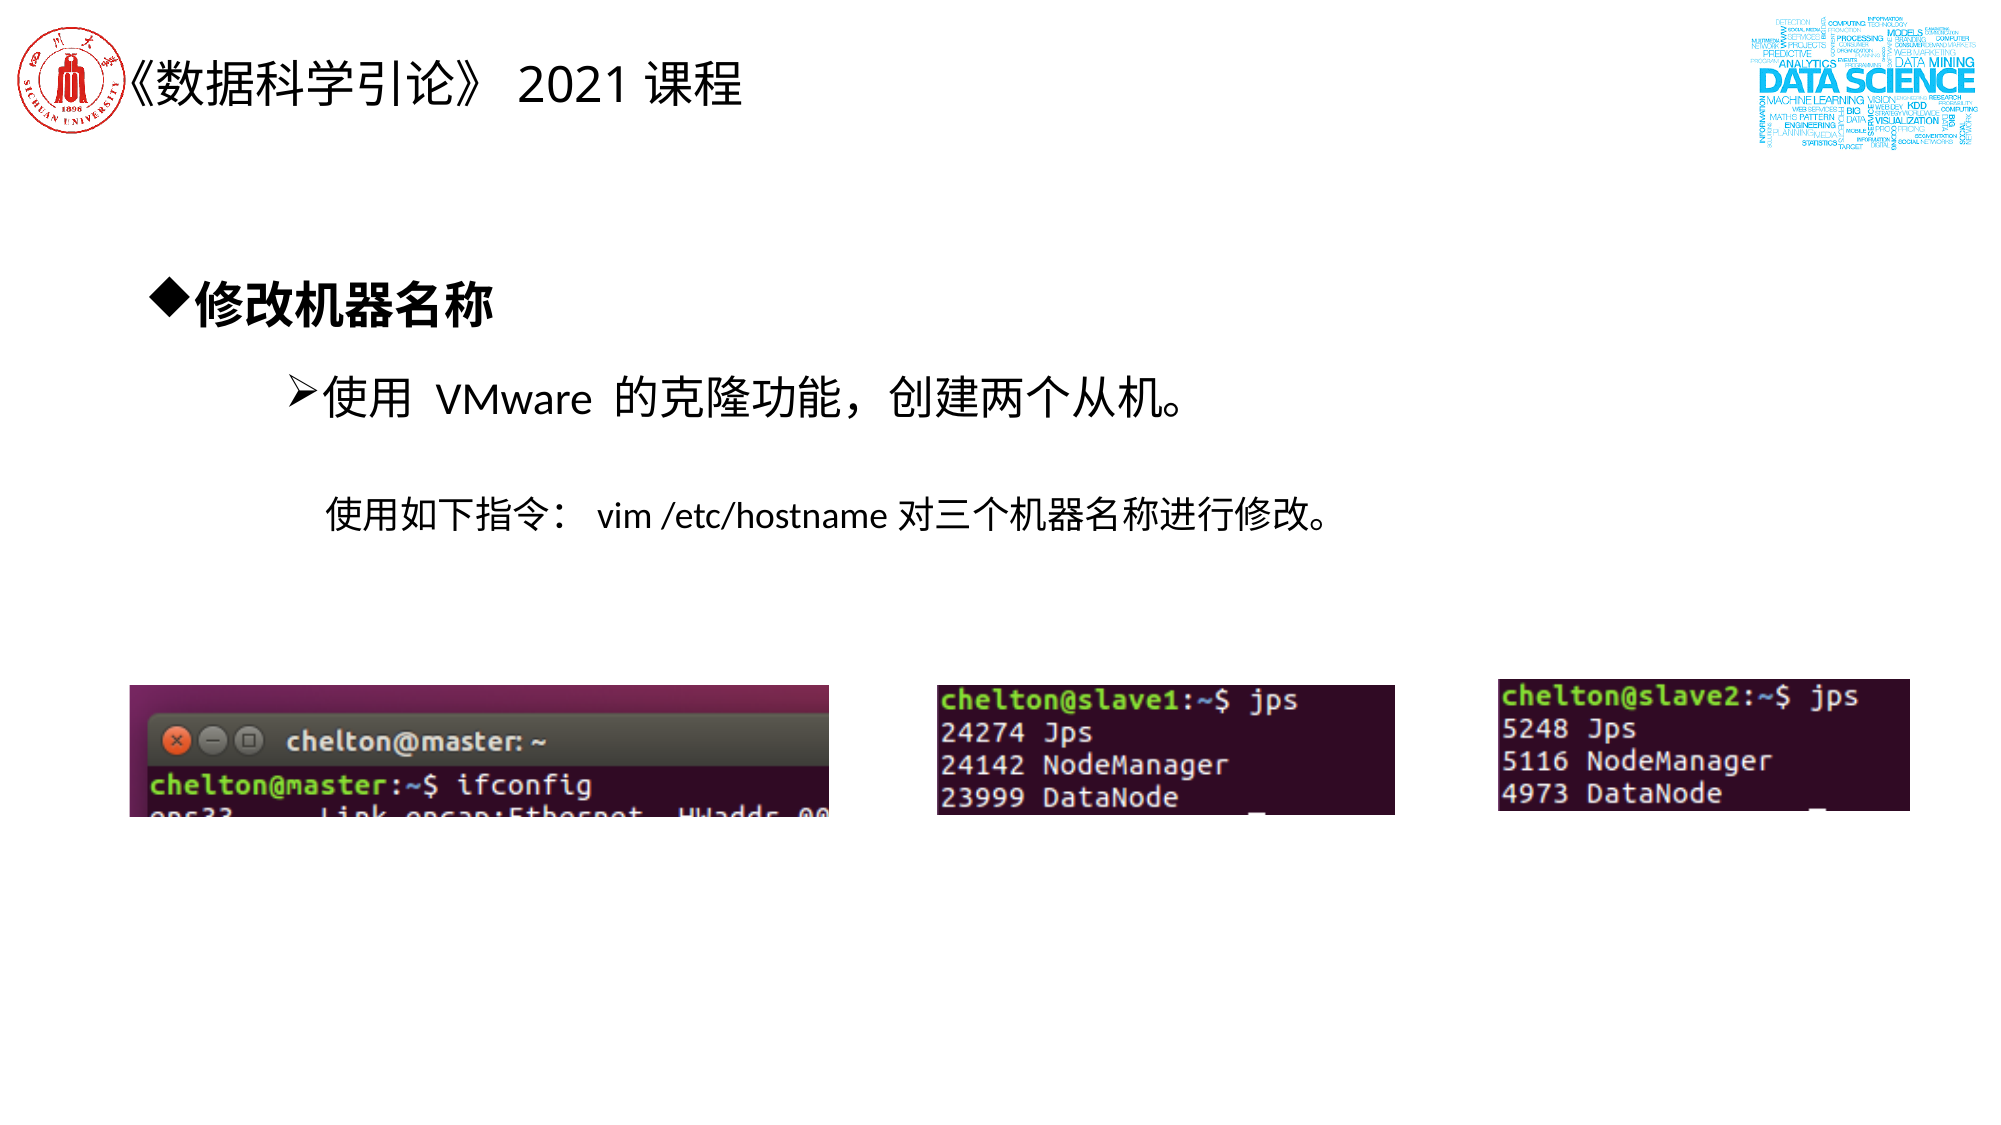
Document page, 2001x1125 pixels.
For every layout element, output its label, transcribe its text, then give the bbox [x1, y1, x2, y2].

picture [17, 12, 131, 154]
text_box 使用如下指令：vim /etc/hostname对三个机器名称进行修改。 [310, 483, 1420, 544]
text_box 使用 VMware 的克隆功能，创建两个从机。 [270, 367, 1774, 446]
picture [1743, 12, 1983, 154]
picture [129, 685, 829, 817]
picture [1498, 679, 1910, 811]
text_box 修改机器名称 [130, 250, 1865, 341]
text_box 《数据科学引论》2021课程 [131, 45, 759, 120]
picture [937, 685, 1395, 815]
